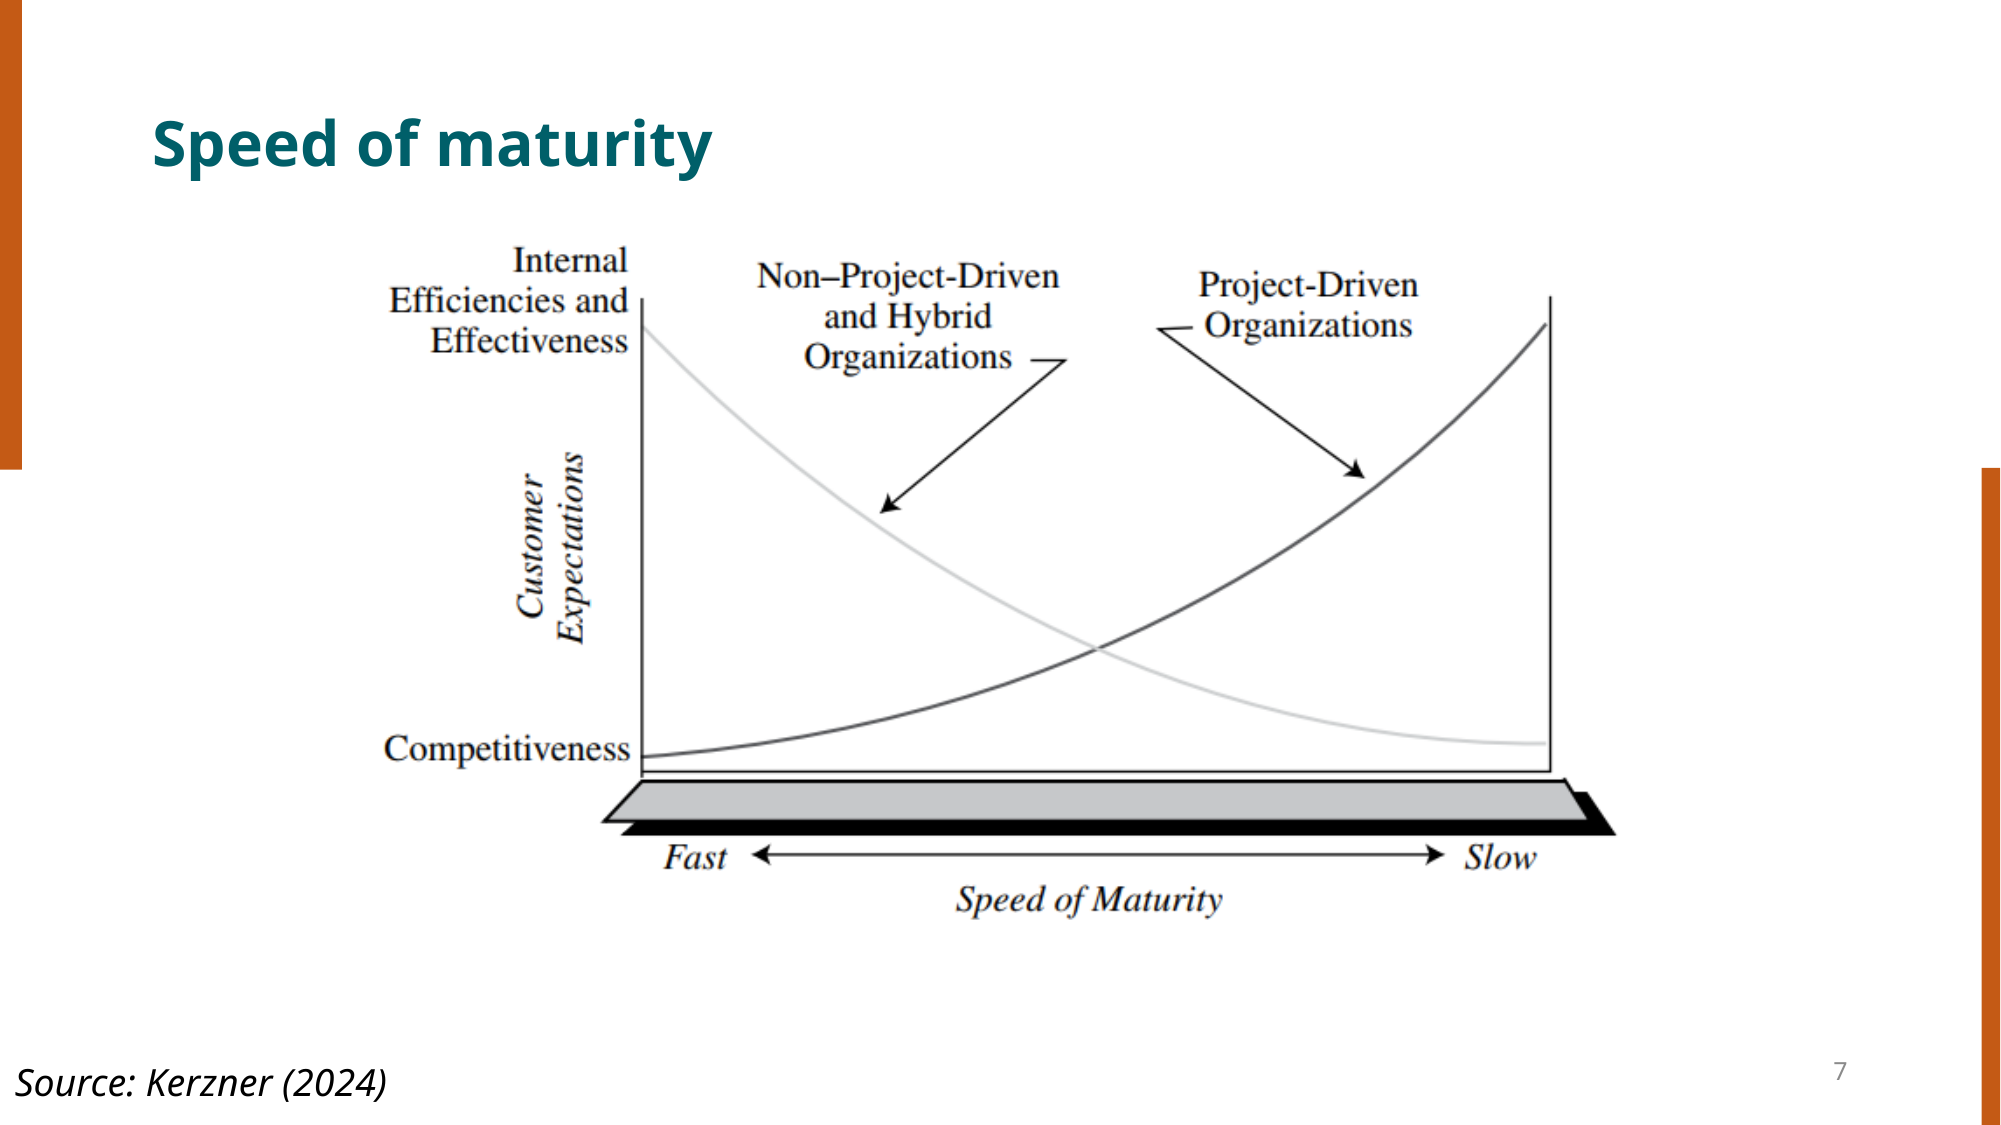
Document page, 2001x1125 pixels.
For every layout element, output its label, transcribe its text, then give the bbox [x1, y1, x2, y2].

slide_number 7 [1412, 1042, 1863, 1103]
title Speed of maturity [137, 59, 1863, 233]
picture [375, 232, 1625, 934]
text_box Source: Kerzner (2024) [0, 1051, 572, 1112]
